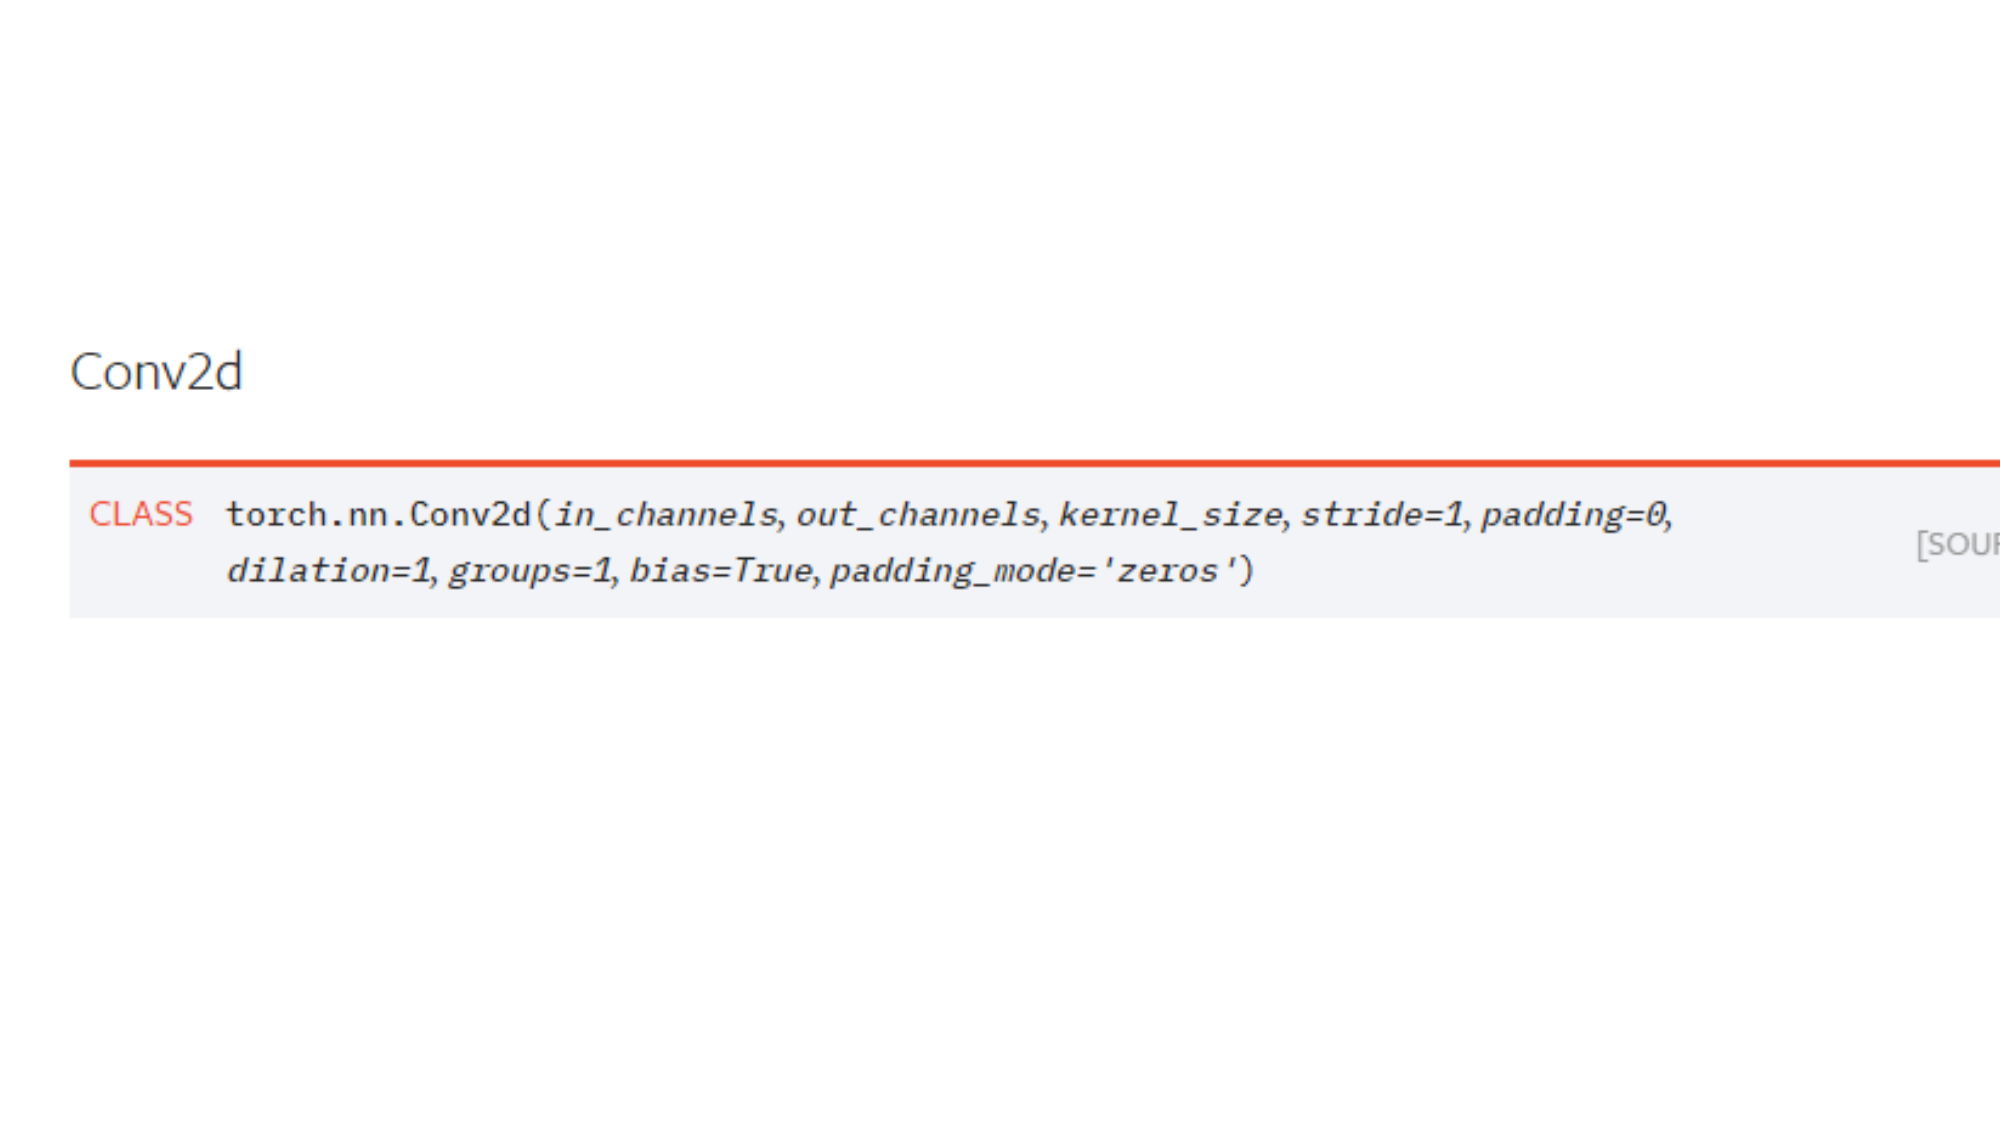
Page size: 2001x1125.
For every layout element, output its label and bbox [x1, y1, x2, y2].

picture [46, 312, 2000, 648]
